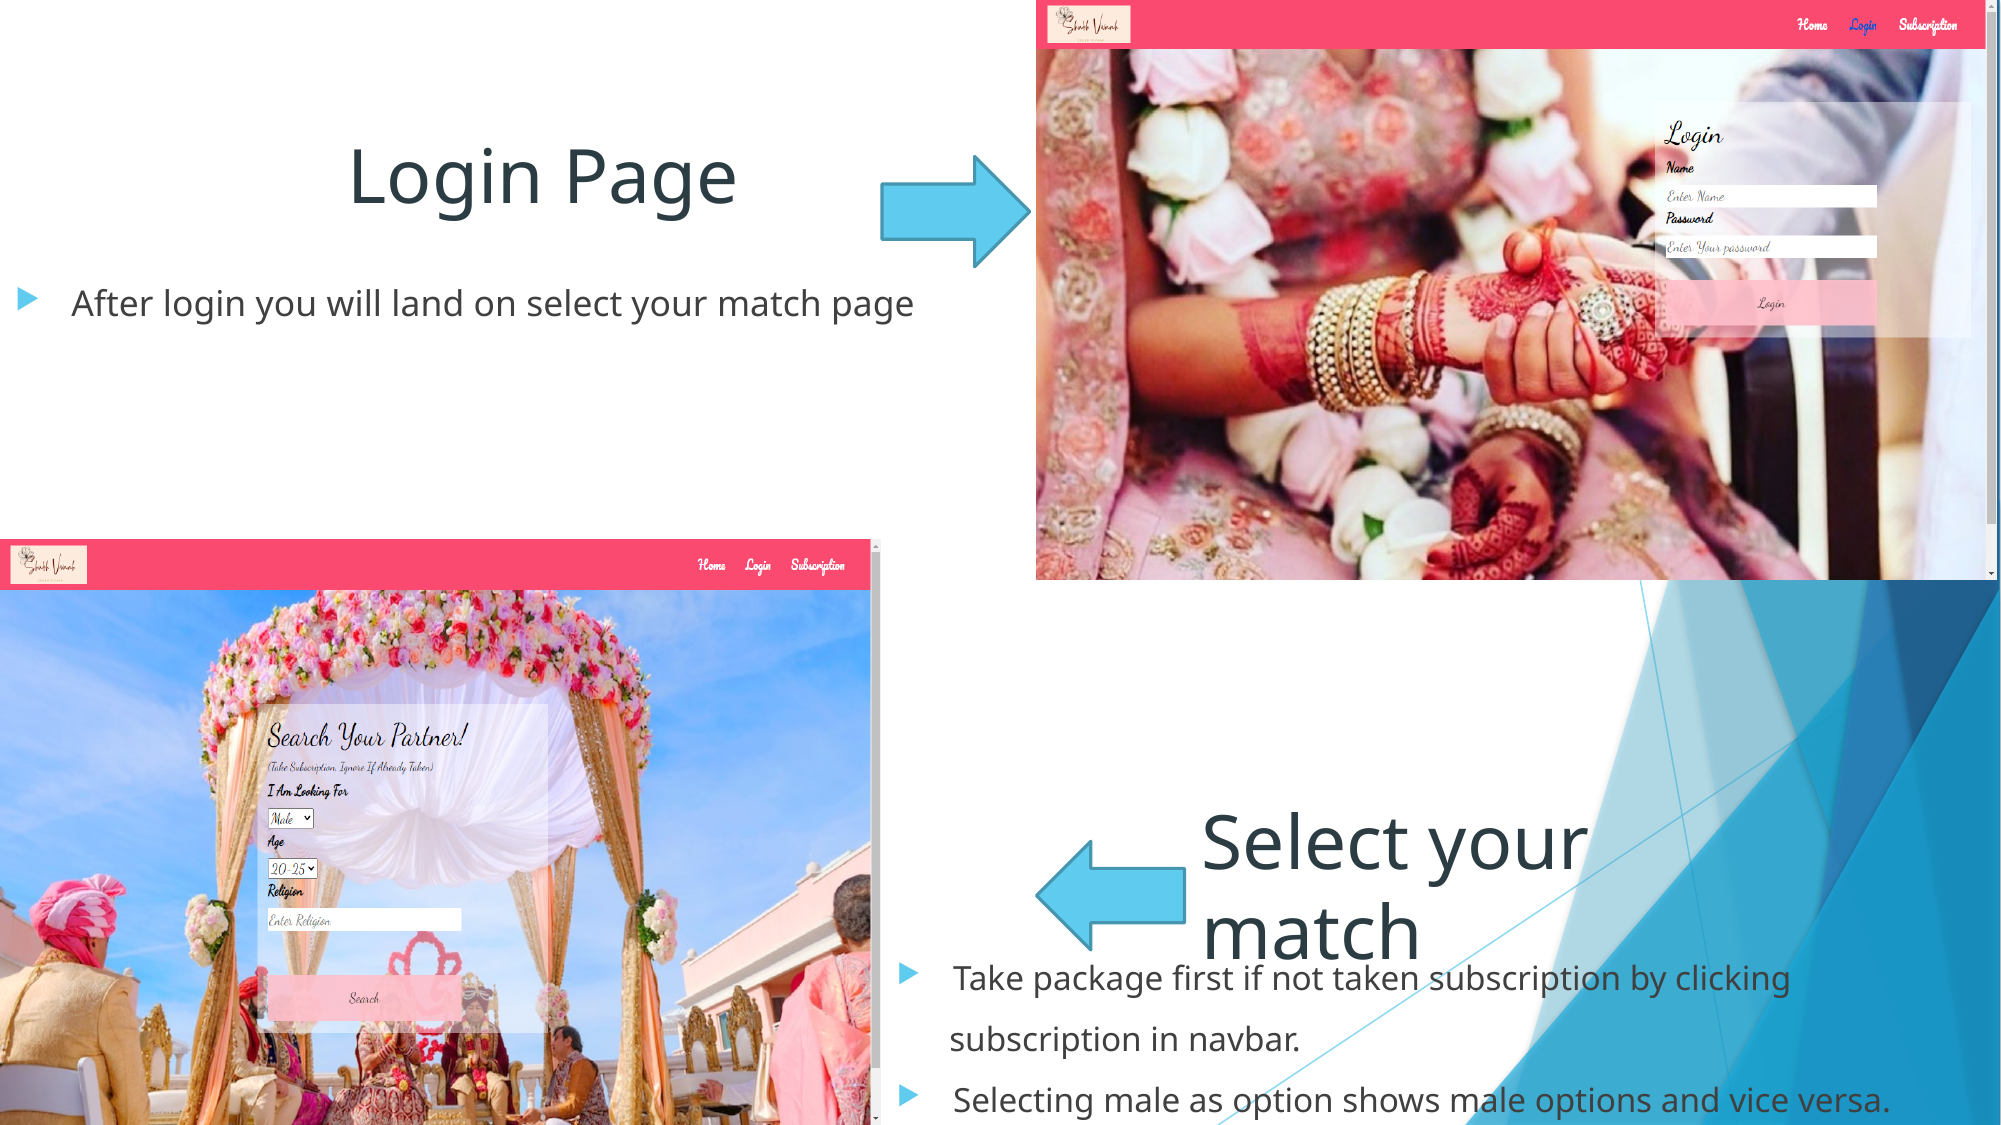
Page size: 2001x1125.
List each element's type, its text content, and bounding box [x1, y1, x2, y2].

text_box [880, 154, 1031, 269]
text_box Take package first if not taken subscription by clicking subscription in navbar. Selecting male as option shows male options and vice versa. [885, 949, 2000, 1091]
text_box [885, 1091, 2000, 1118]
text_box Login Page [189, 121, 918, 274]
text_box After login you will land on select your match page [0, 274, 1031, 416]
text_box [1035, 839, 1187, 949]
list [0, 539, 881, 1125]
title Select your match [1186, 787, 1772, 949]
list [1035, 0, 1997, 580]
